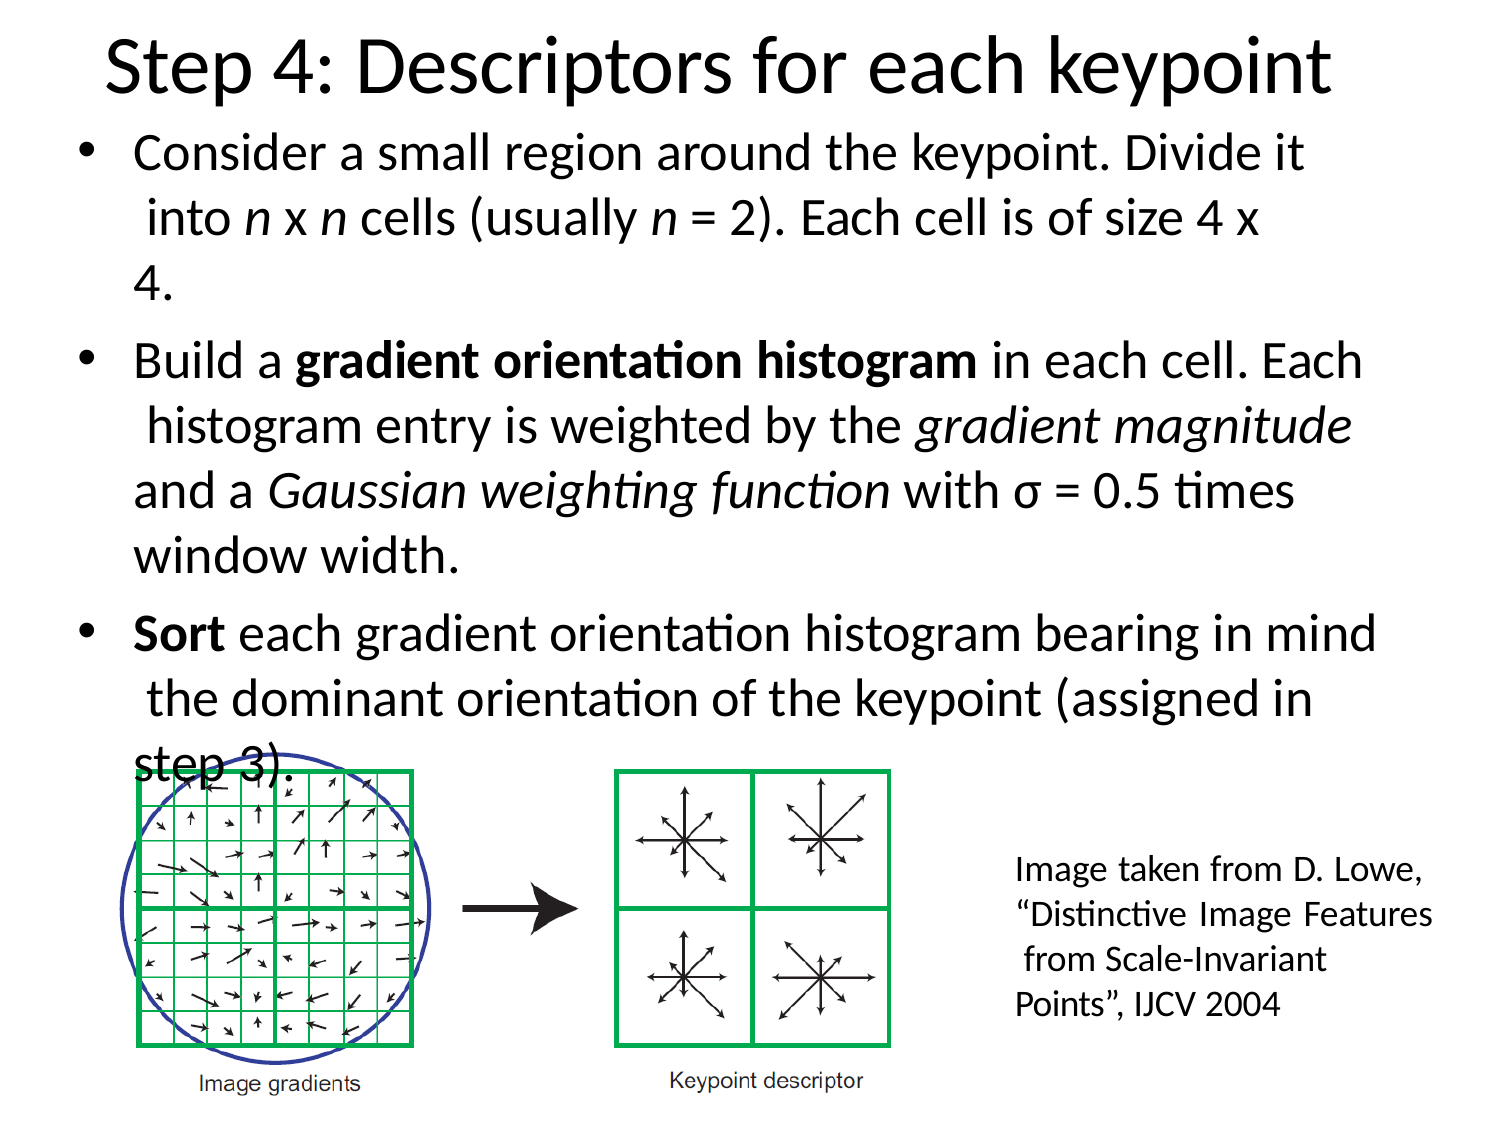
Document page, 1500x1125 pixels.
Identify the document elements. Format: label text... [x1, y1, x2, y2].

picture [119, 752, 892, 1096]
text_box Consider a small region around the keypoint. Divide it into n x n cells (usually n = 2). Each cell is of size 4 x 4. Build a gradient orientation histogram in each cell. Each histogram entry is weighted by the gradient magnitude and a Gaussian weighting function with σ = 0.5 times window width. Sort each gradient orientation histogram bearing in mind the dominant orientation of the keypoint (assigned in step 3). Image taken from D. Lowe, “Distinctive Image Features from Scale-Invariant Points”, IJCV 2004 [75, 114, 1434, 1024]
title Step 4: Descriptors for each keypoint [102, 7, 1348, 114]
